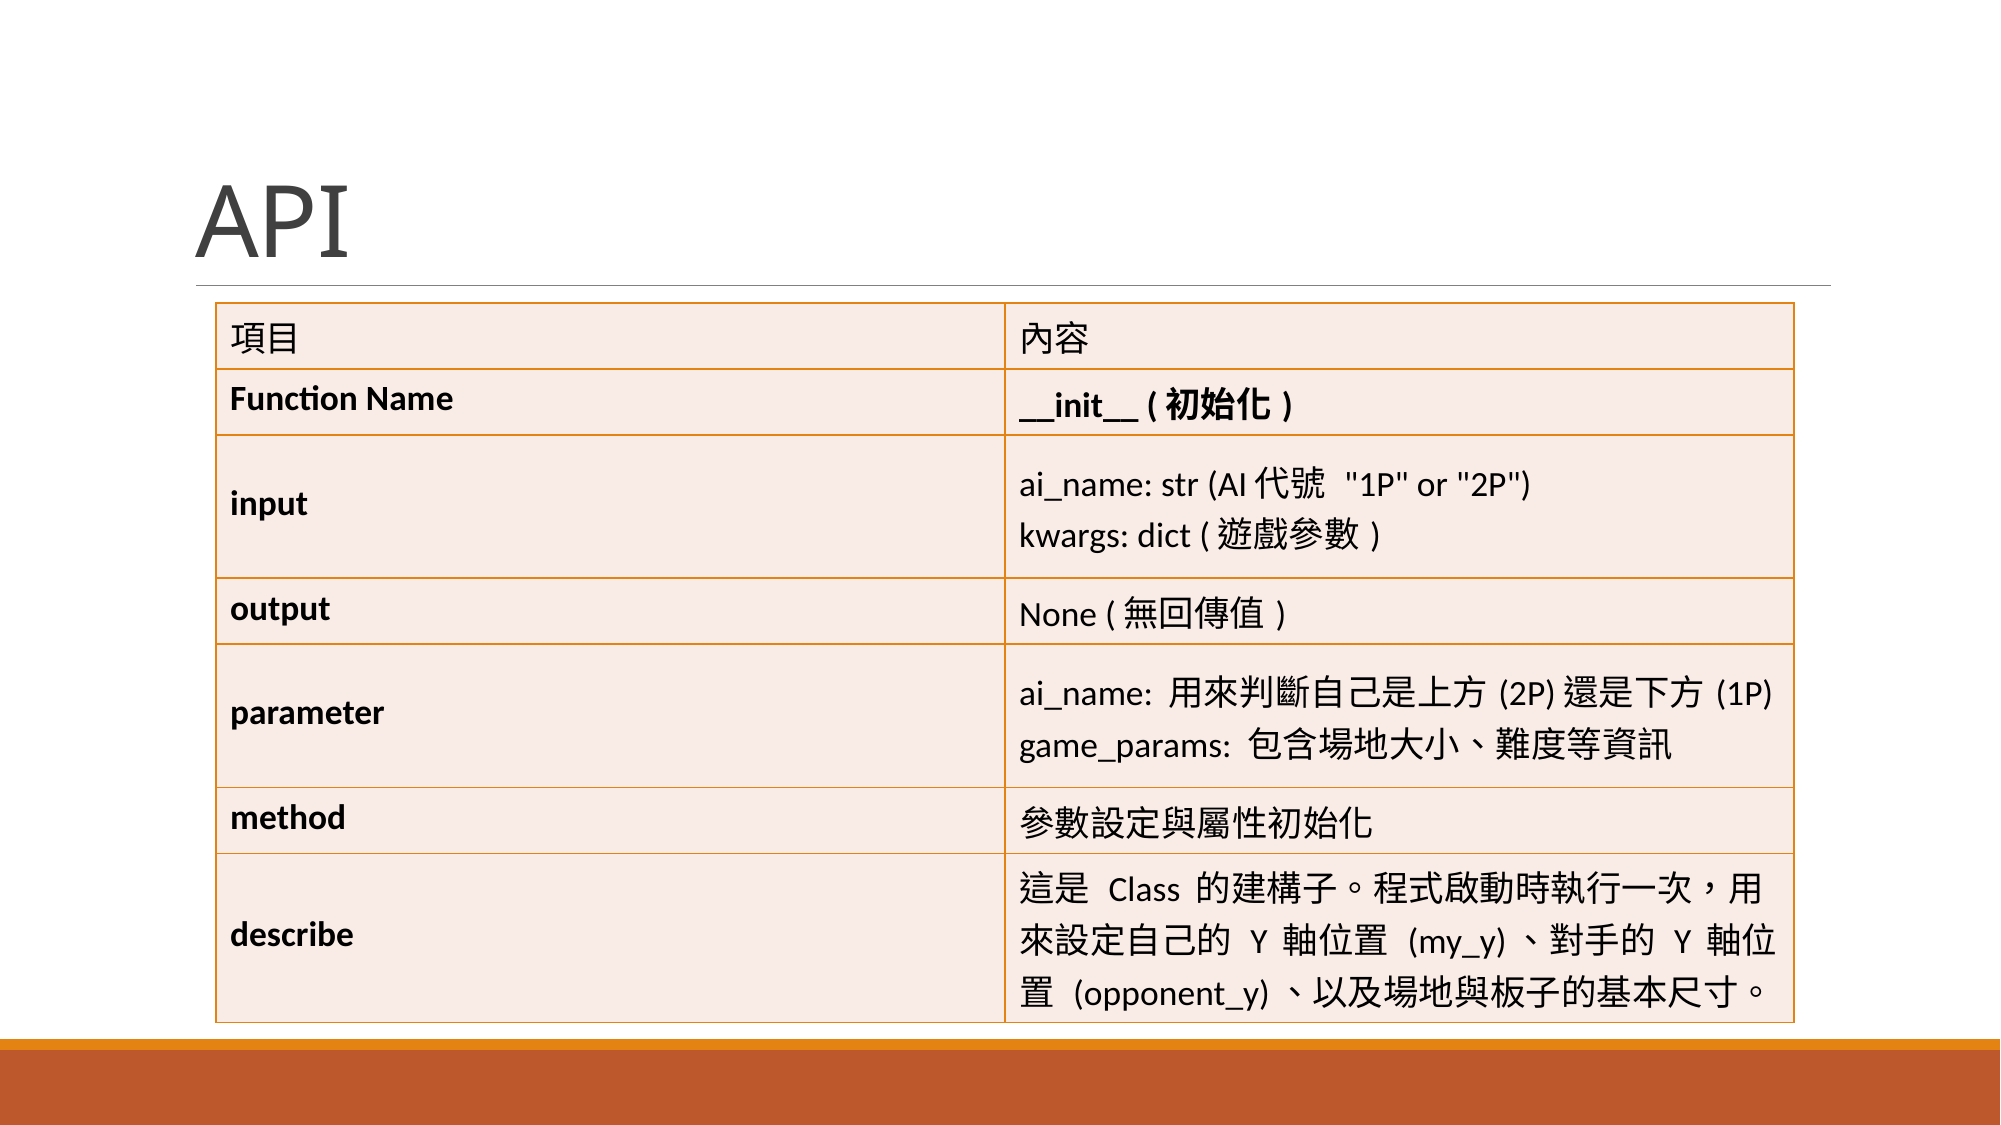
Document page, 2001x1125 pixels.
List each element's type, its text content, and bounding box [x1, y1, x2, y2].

table_cell parameter [217, 645, 1004, 787]
table_cell describe [217, 854, 1004, 1022]
table_cell method [217, 788, 1004, 853]
table_cell 這是 Class 的建構子。程式啟動時執行一次，用來設定自己的 Y 軸位置 (my_y)、對手的 Y 軸位置 (opponent_y)、以及場地與板子的基本尺寸。 [1006, 854, 1793, 1022]
table_cell None (無回傳值) [1006, 579, 1793, 643]
table_cell ai_name: str (AI代號 "1P" or "2P") kwargs: dict (遊戲參數) [1006, 436, 1793, 577]
table_cell Function Name [217, 370, 1004, 434]
table_cell ai_name: 用來判斷自己是上方(2P)還是下方(1P) game_params: 包含場地大小、難度等資訊 [1006, 645, 1793, 787]
table_header 內容 [1006, 304, 1793, 368]
table_cell input [217, 436, 1004, 577]
table_cell 參數設定與屬性初始化 [1006, 788, 1793, 853]
table_cell output [217, 579, 1004, 643]
title API [180, 47, 1830, 285]
table_cell __init__ (初始化) [1006, 370, 1793, 434]
table_header 項目 [217, 304, 1004, 368]
